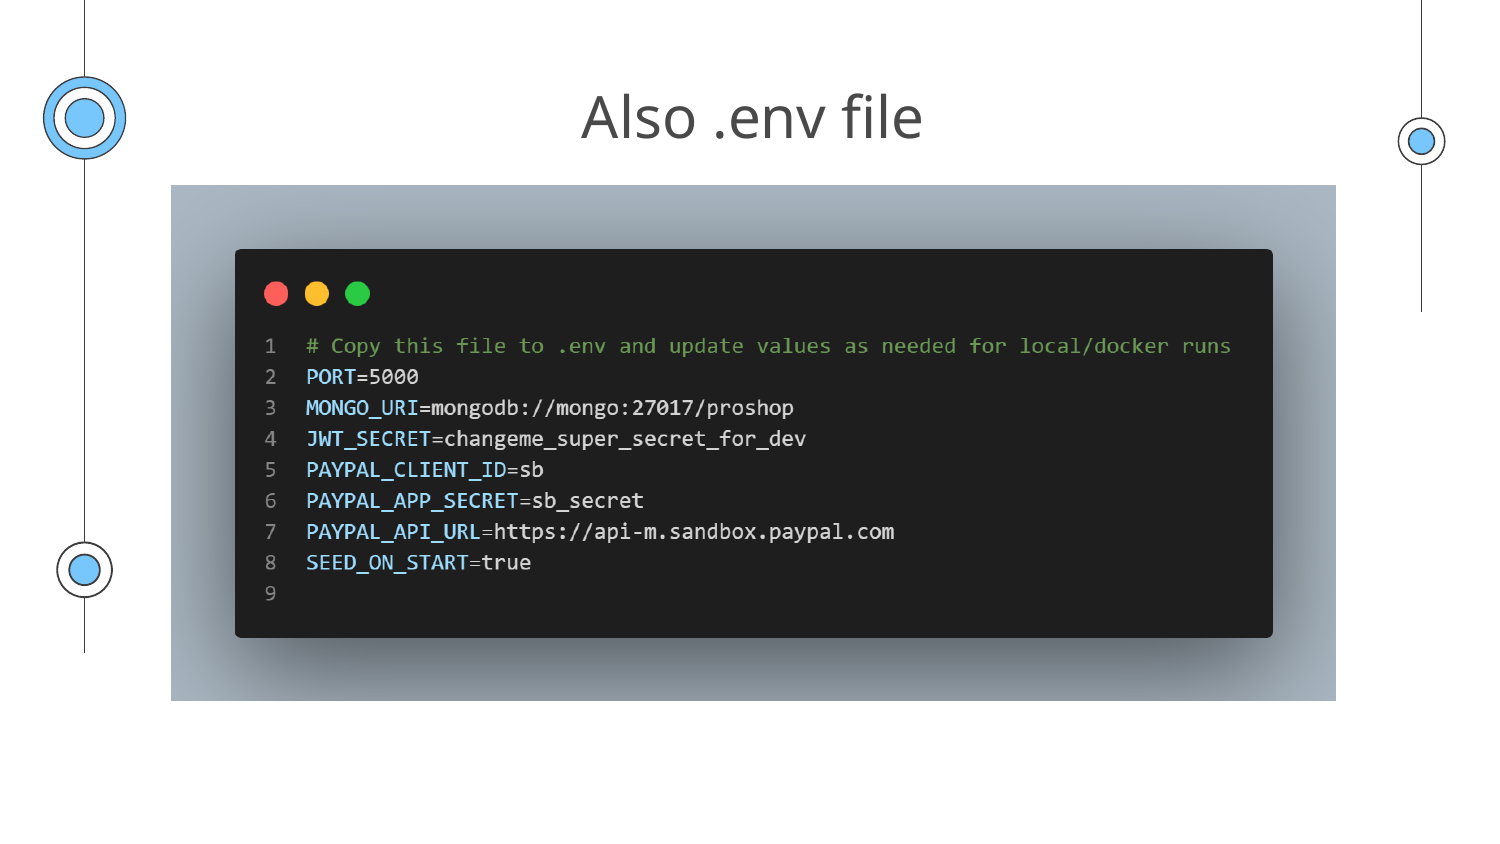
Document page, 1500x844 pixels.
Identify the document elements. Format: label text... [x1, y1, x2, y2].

title Also .env file [217, 65, 1289, 184]
picture [170, 185, 1336, 701]
